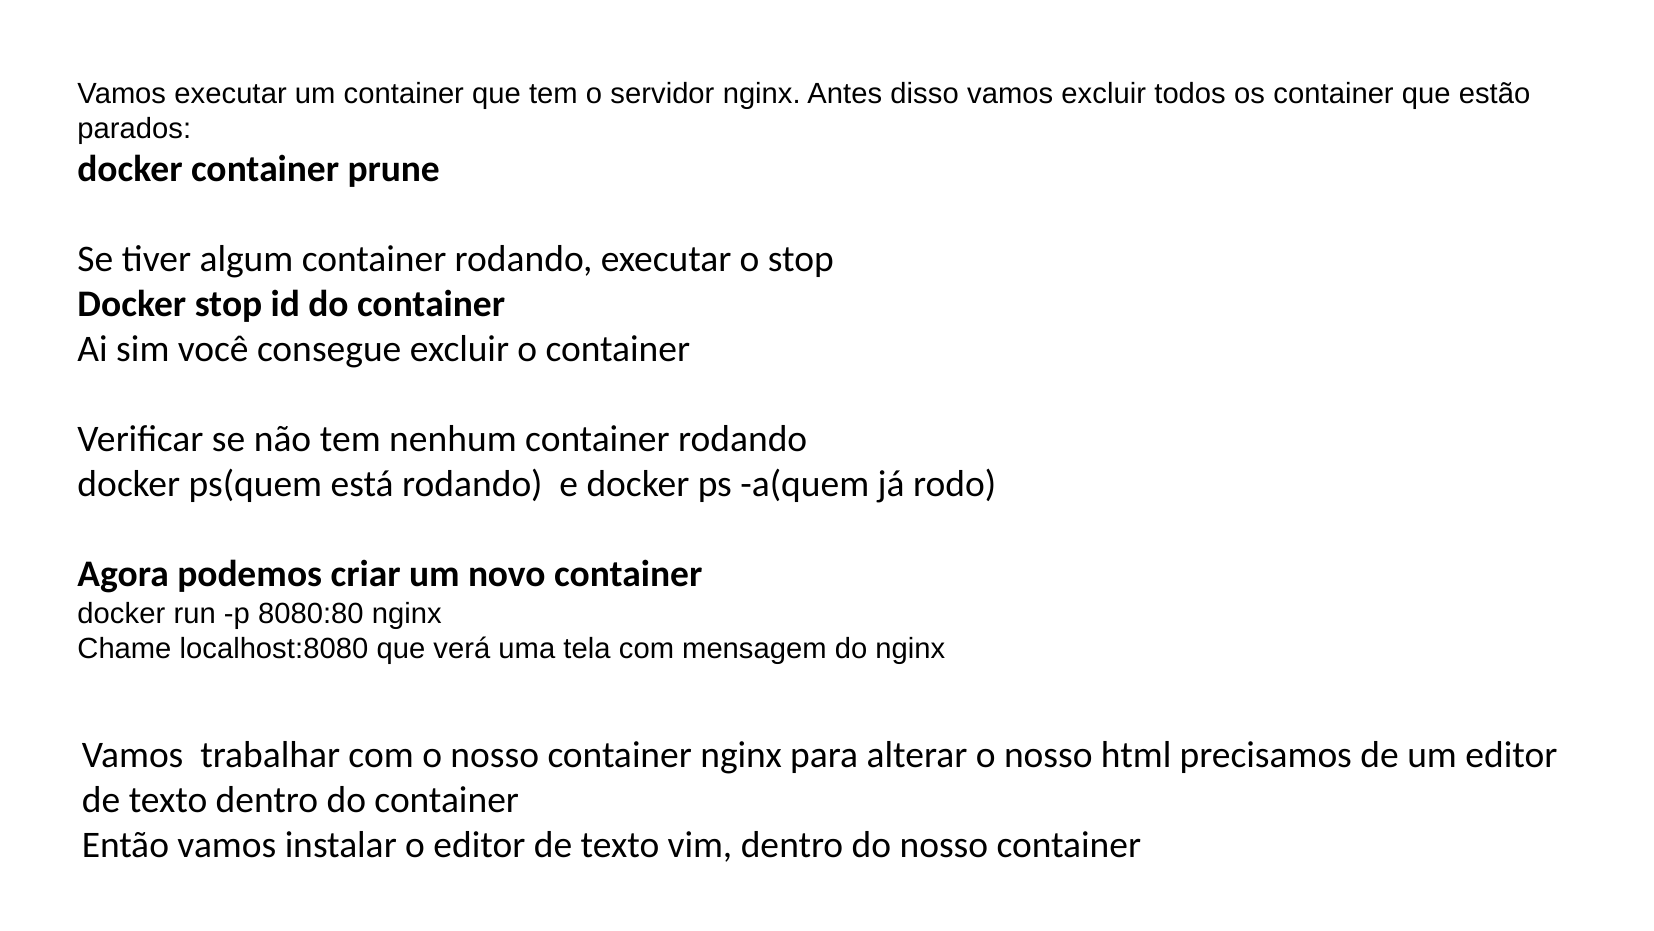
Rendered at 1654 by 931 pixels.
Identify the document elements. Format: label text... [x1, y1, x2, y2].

text_box Vamos trabalhar com o nosso container nginx para alterar o nosso html precisamos de um editor de texto dentro do container Então vamos instalar o editor de texto vim, dentro do nosso container [67, 722, 1593, 828]
text_box Vamos executar um container que tem o servidor nginx. Antes disso vamos excluir todos os container que estão parados: docker container prune Se tiver algum container rodando, executar o stop Docker stop id do container Ai sim você consegue excluir o container Verificar se não tem nenhum container rodando docker ps(quem está rodando) e docker ps -a(quem já rodo) Agora podemos criar um novo container docker run -p 8080:80 nginx Chame localhost:8080 que verá uma tela com mensagem do nginx [62, 59, 1598, 679]
